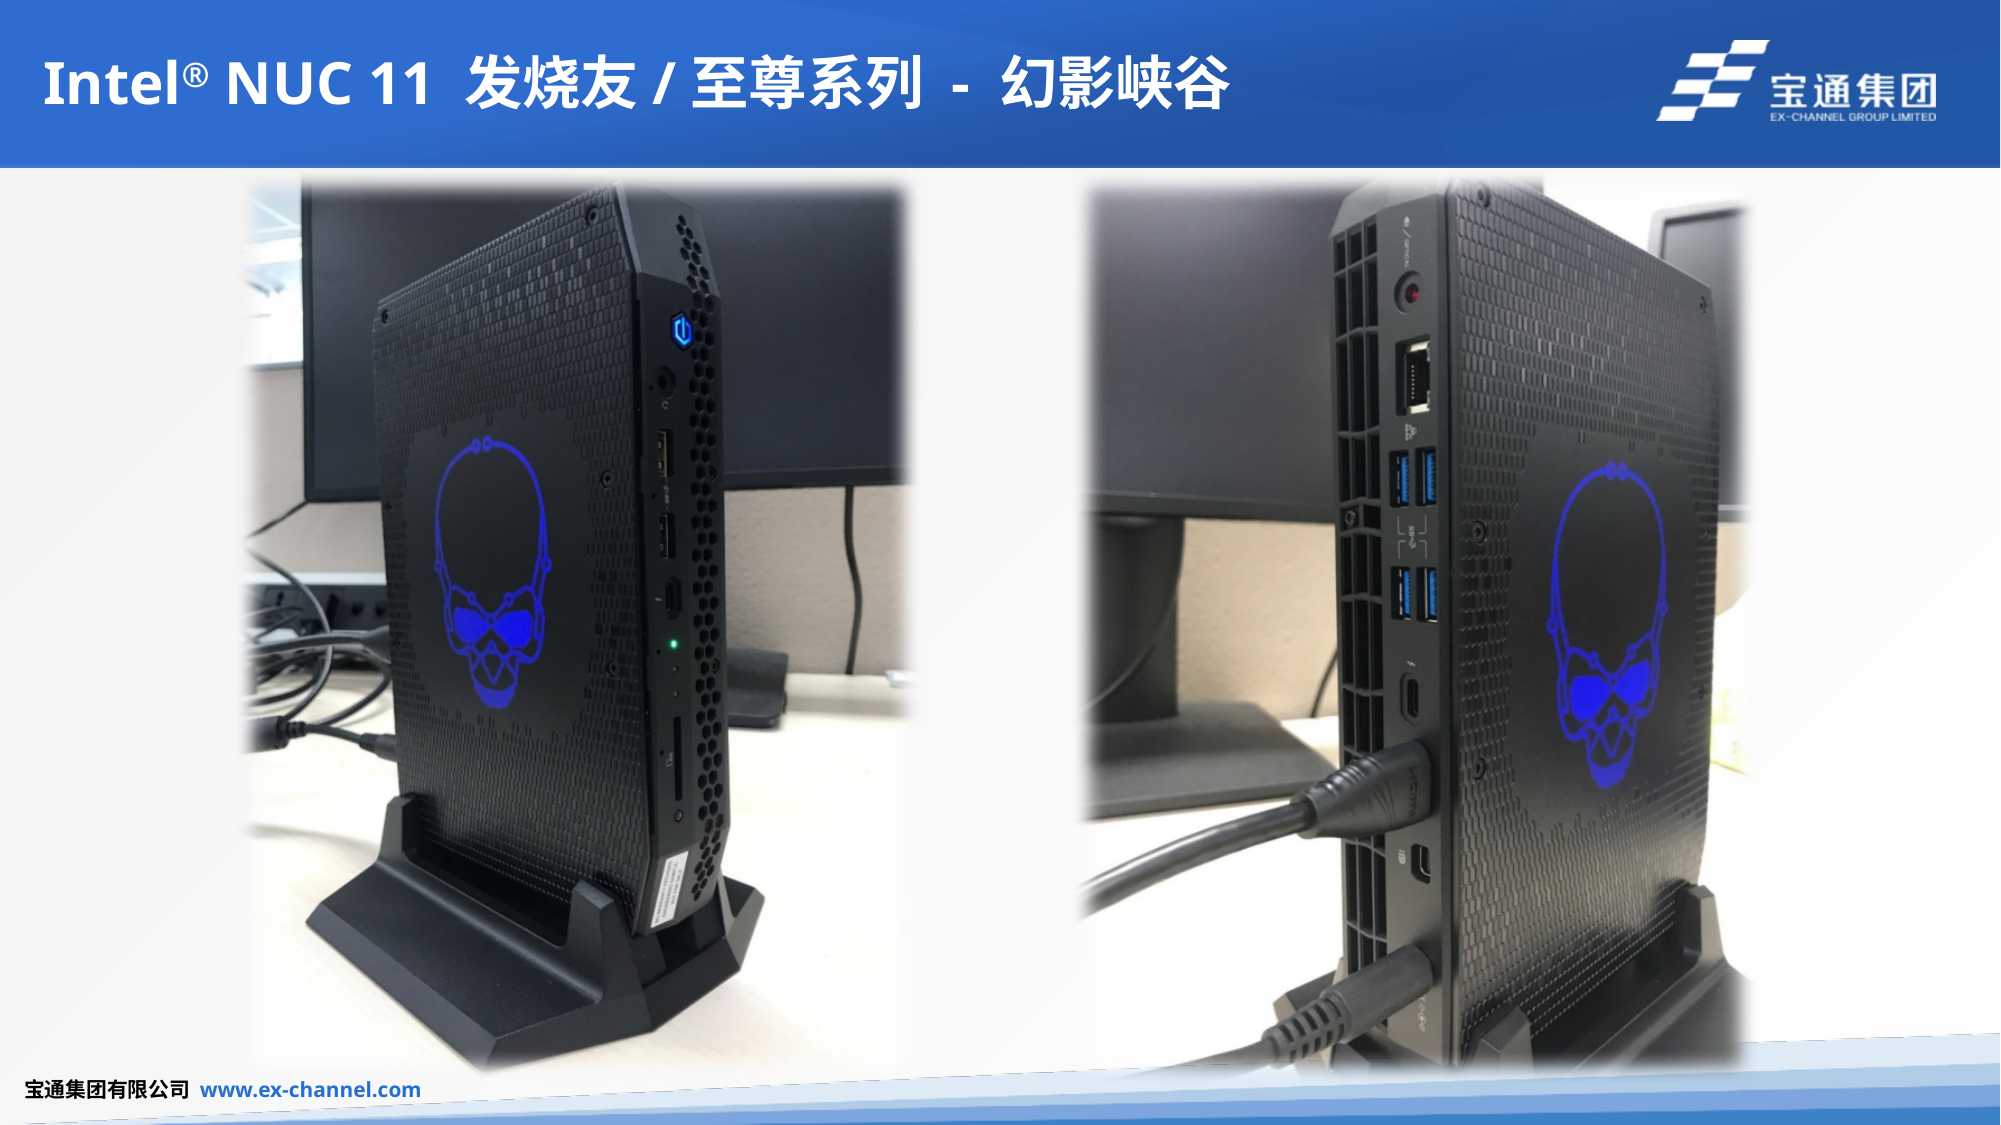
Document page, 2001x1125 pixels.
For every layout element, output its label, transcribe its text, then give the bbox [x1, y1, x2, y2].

picture [0, 199, 2000, 1125]
title Intel® NUC 11 发烧友/至尊系列 - 幻影峡谷 [43, 46, 1448, 149]
picture [0, 0, 2001, 168]
